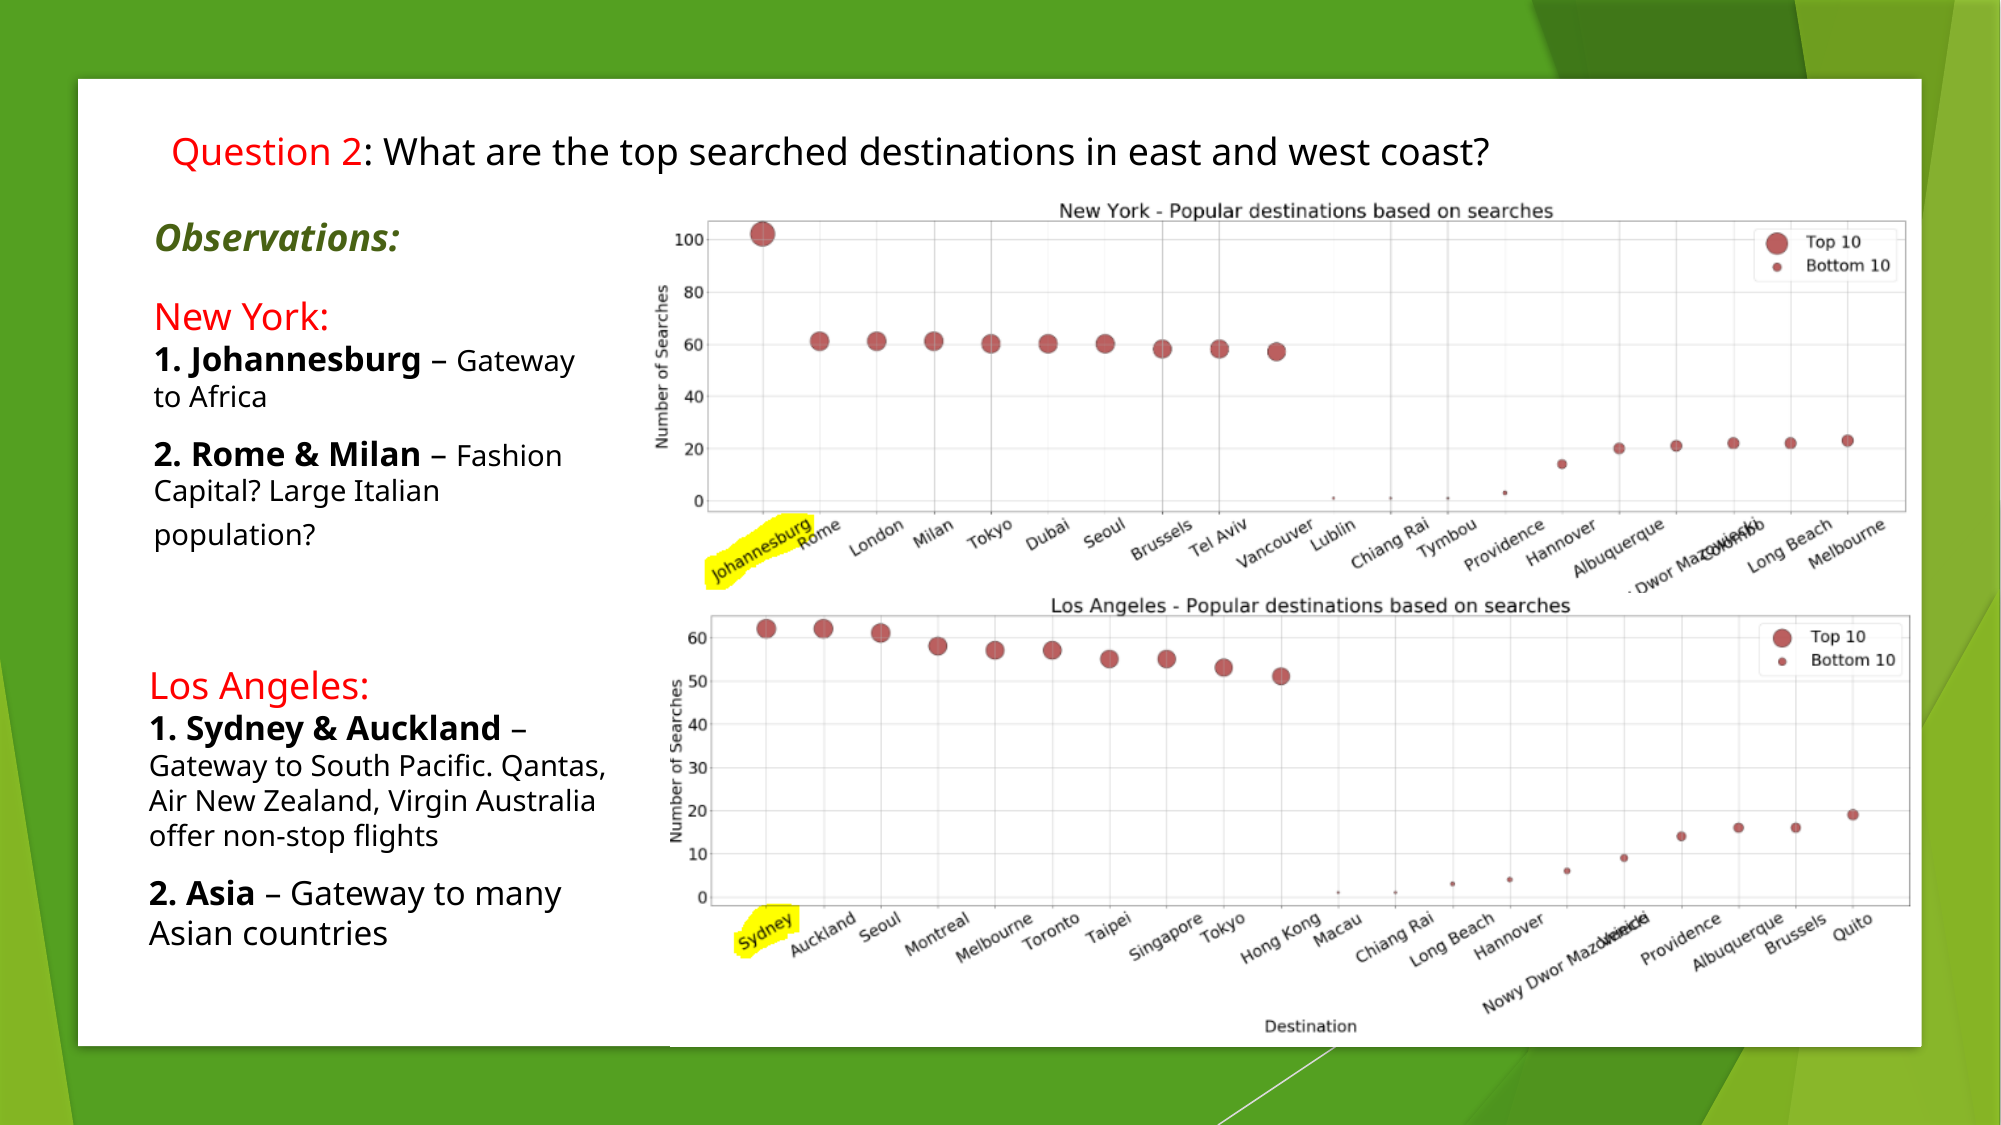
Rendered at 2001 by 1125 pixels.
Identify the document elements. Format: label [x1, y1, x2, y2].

picture [639, 188, 1921, 1047]
text_box [0, 0, 2000, 1125]
